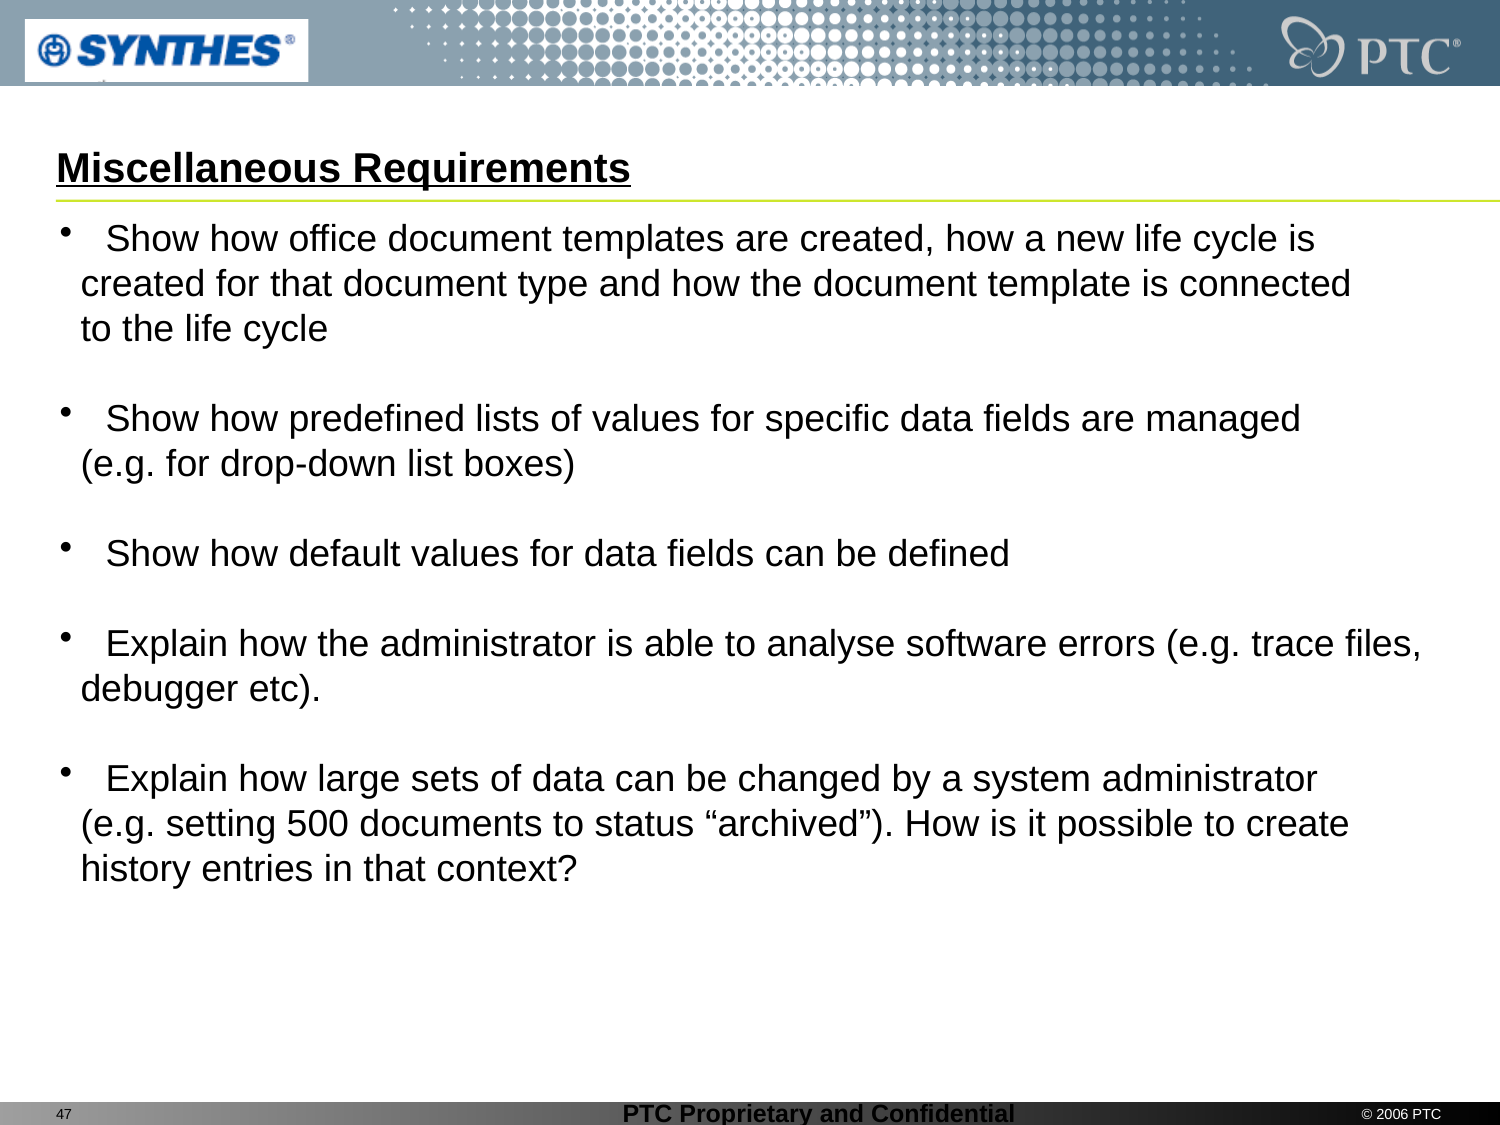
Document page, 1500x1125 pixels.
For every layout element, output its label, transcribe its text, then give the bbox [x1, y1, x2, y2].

text_box Show how office document templates are created, how a new life cycle is created for that document type and how the document template is connected to the life cycle Show how predefined lists of values for specific data fields are managed (e.g. for drop-down list boxes) Show how default values for data fields can be defined Explain how the administrator is able to analyse software errors (e.g. trace files, debugger etc). Explain how large sets of data can be changed by a system administrator (e.g. setting 500 documents to status “archived”). How is it possible to create history entries in that context? [59, 214, 1488, 890]
footer © 2006 PTC [1345, 1104, 1442, 1123]
title Miscellaneous Requirements [55, 127, 1442, 191]
picture [0, 0, 1500, 86]
slide_number 47 [55, 1104, 130, 1123]
